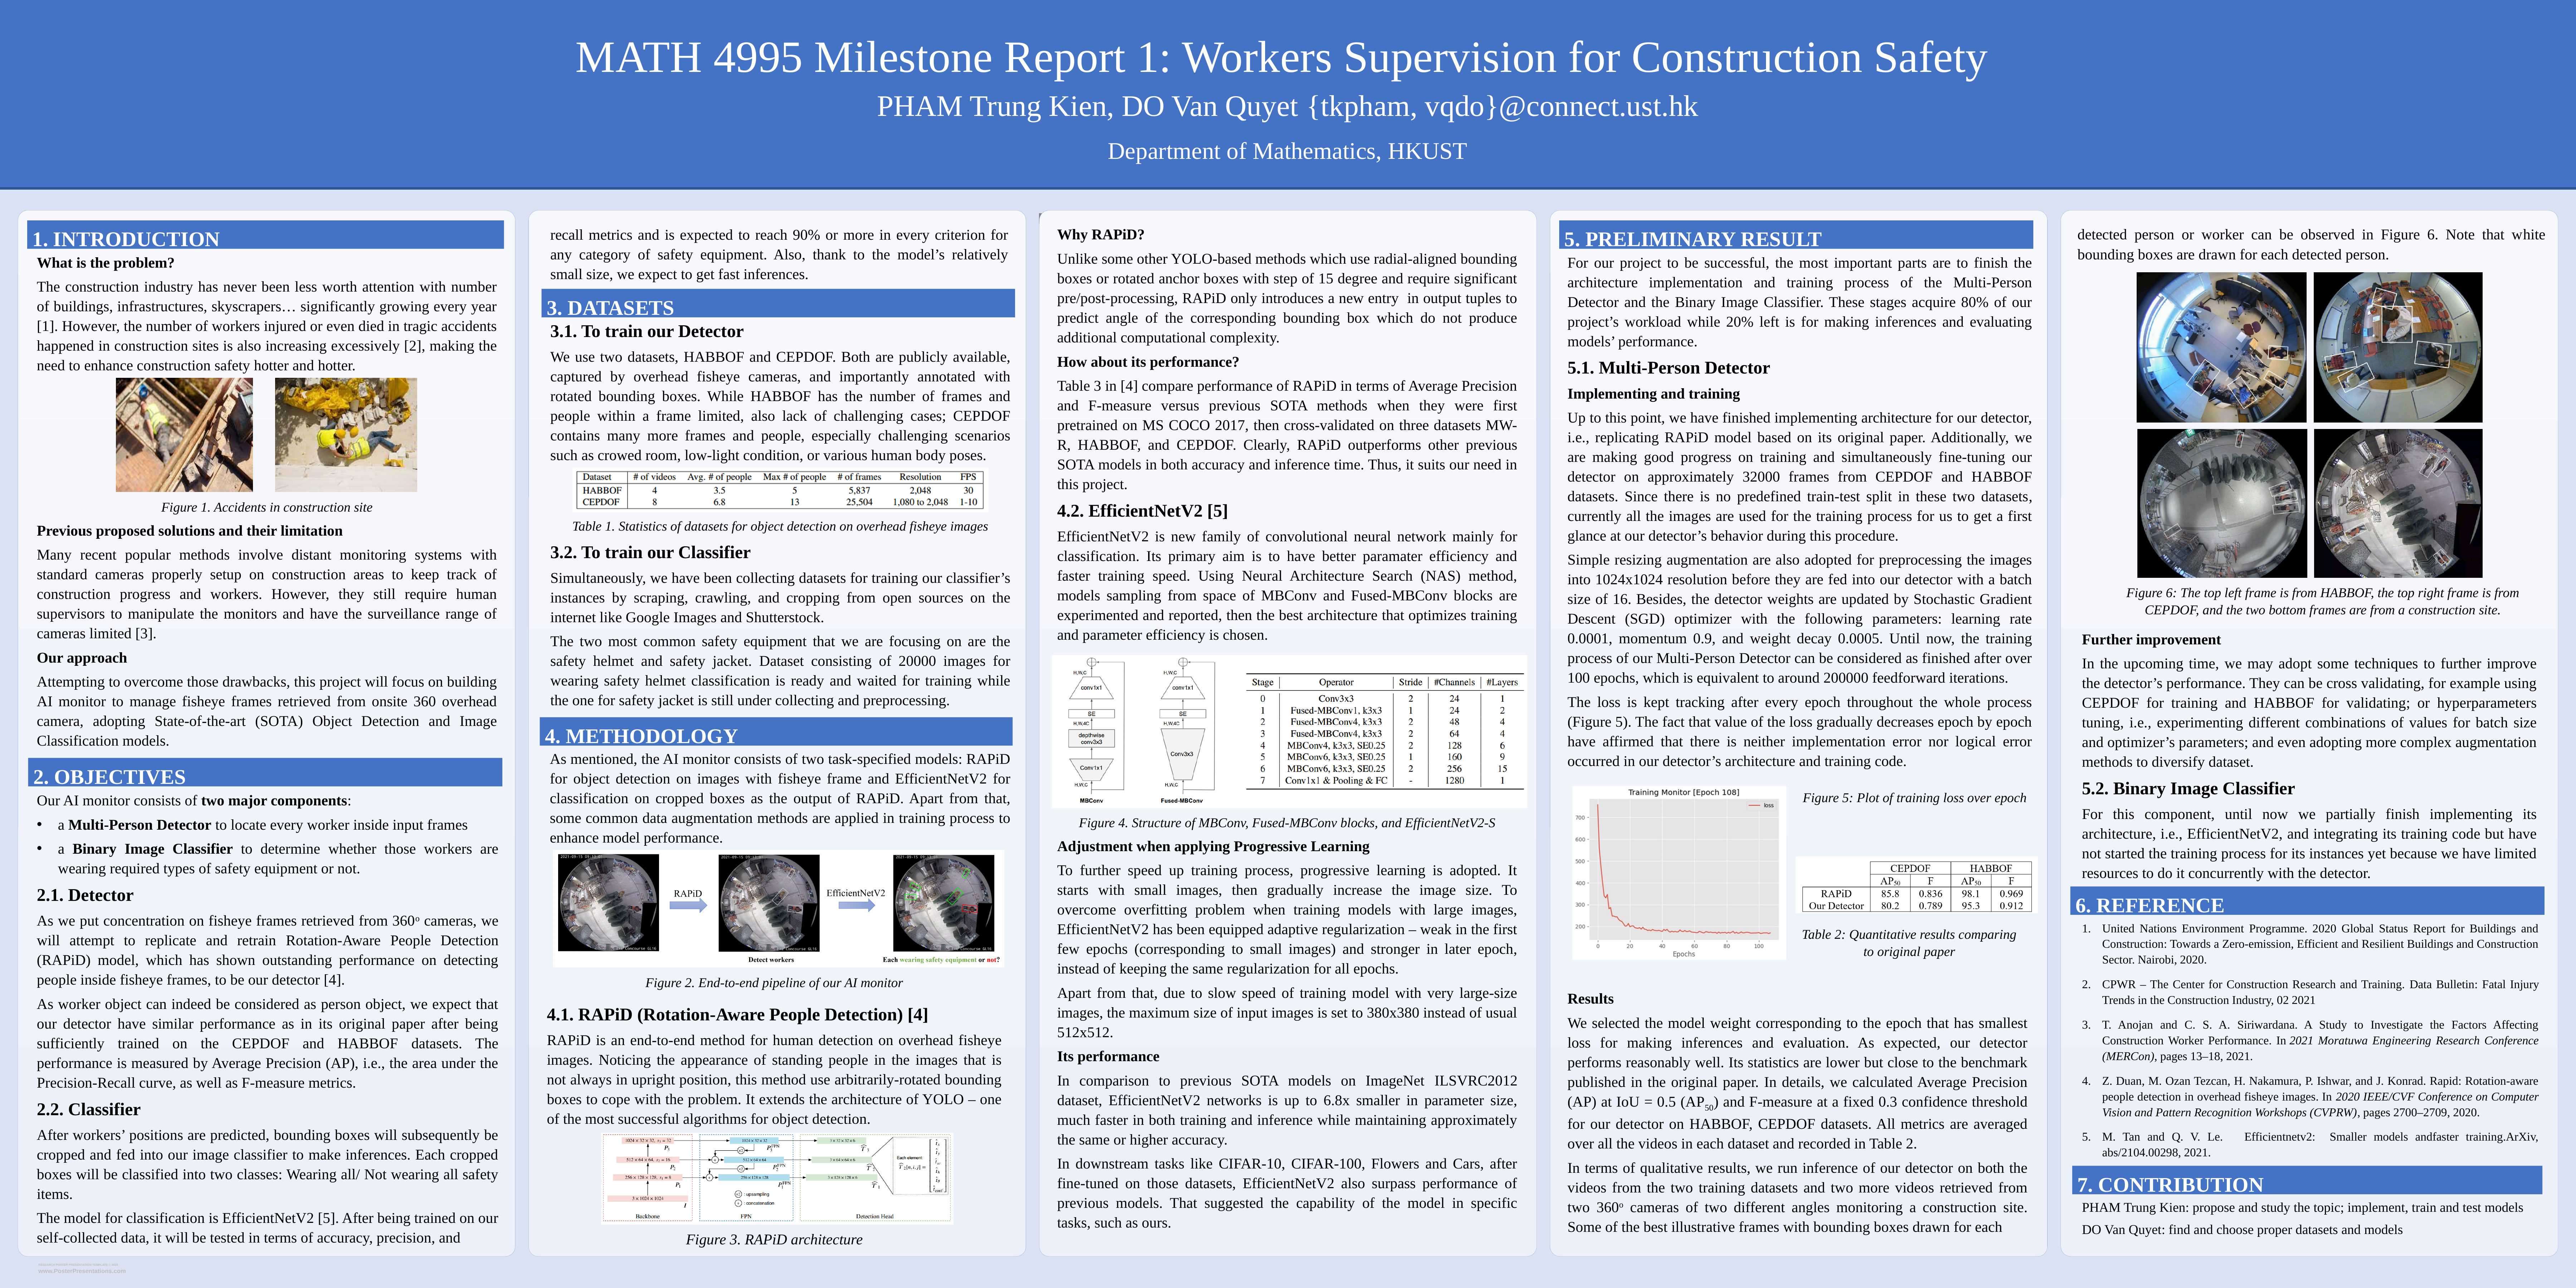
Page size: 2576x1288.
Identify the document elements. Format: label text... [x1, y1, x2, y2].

picture [601, 1133, 953, 1225]
text_box Figure 2. End-to-end pipeline of our AI monitor 4.1. RAPiD (Rotation-Aware People Detection) [4] RAPiD is an end-to-end method for human detection on overhead fisheye images. Noticing the appearance of standing people in the images that is not always in upright position, this method use arbitrarily-rotated bounding boxes to cope with the problem. It extends the architecture of YOLO – one of the most successful algorithms for object detection. Figure 3. RAPiD architecture [541, 970, 1008, 1250]
text_box 5. PRELIMINARY RESULT [1559, 220, 2034, 249]
text_box United Nations Environment Programme. 2020 Global Status Report for Buildings and Construction: Towards a Zero-emission, Efficient and Resilient Buildings and Construction Sector. Nairobi, 2020. CPWR – The Center for Construction Research and Training. Data Bulletin: Fatal Injury Trends in the Construction Industry, 02 2021 T. Anojan and C. S. A. Siriwardana. A Study to Investigate the Factors Affecting Construction Worker Performance. In 2021 Moratuwa Engineering Research Conference (MERCon), pages 13–18, 2021. Z. Duan, M. Ozan Tezcan, H. Nakamura, P. Ishwar, and J. Konrad. Rapid: Rotation-aware people detection in overhead fisheye images. In 2020 IEEE/CVF Conference on Computer Vision and Pattern Recognition Workshops (CVPRW), pages 2700–2709, 2020. M. Tan and Q. V. Le. Efficientnetv2: Smaller models andfaster training.ArXiv, abs/2104.00298, 2021. [2077, 916, 2545, 1154]
text_box Our AI monitor consists of two major components: a Multi-Person Detector to locate every worker inside input frames a Binary Image Classifier to determine whether those workers are wearing required types of safety equipment or not. 2.1. Detector As we put concentration on fisheye frames retrieved from 360o cameras, we will attempt to replicate and retrain Rotation-Aware People Detection (RAPiD) model, which has shown outstanding performance on detecting people inside fisheye frames, to be our detector [4]. As worker object can indeed be considered as person object, we expect that our detector have similar performance as in its original paper after being sufficiently trained on the CEPDOF and HABBOF datasets. The performance is measured by Average Precision (AP), i.e., the area under the Precision-Recall curve, as well as F-measure metrics. 2.2. Classifier After workers’ positions are predicted, bounding boxes will subsequently be cropped and fed into our image classifier to make inferences. Each cropped boxes will be classified into two classes: Wearing all/ Not wearing all safety items. The model for classification is EfficientNetV2 [5]. After being trained on our self-collected data, it will be tested in terms of accuracy, precision, and [31, 786, 504, 1253]
text_box Table 2: Quantitative results comparing to original paper [1796, 922, 2023, 962]
text_box For our project to be successful, the most important parts are to finish the architecture implementation and training process of the Multi-Person Detector and the Binary Image Classifier. These stages acquire 80% of our project’s workload while 20% left is for making inferences and evaluating models’ performance. 5.1. Multi-Person Detector Implementing and training Up to this point, we have finished implementing architecture for our detector, i.e., replicating RAPiD model based on its original paper. Additionally, we are making good progress on training and simultaneously fine-tuning our detector on approximately 32000 frames from CEPDOF and HABBOF datasets. Since there is no predefined train-test split in these two datasets, currently all the images are used for the training process for us to get a first glance at our detector’s behavior during this procedure. Simple resizing augmentation are also adopted for preprocessing the images into 1024x1024 resolution before they are fed into our detector with a batch size of 16. Besides, the detector weights are updated by Stochastic Gradient Descent (SGD) optimizer with the following parameters: learning rate 0.0001, momentum 0.9, and weight decay 0.0005. Until now, the training process of our Multi-Person Detector can be considered as finished after over 100 epochs, which is equivalent to around 200000 feedforward iterations. The loss is kept tracking after every epoch throughout the whole process (Figure 5). The fact that value of the loss gradually decreases epoch by epoch have affirmed that there is neither implementation error nor logical error occurred in our detector’s architecture and training code. [1562, 248, 2038, 772]
text_box 6. REFERENCE [2070, 886, 2545, 915]
picture [553, 849, 1004, 967]
picture [1796, 857, 2038, 913]
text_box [2136, 272, 2483, 578]
picture [572, 468, 989, 512]
text_box recall metrics and is expected to reach 90% or more in every criterion for any category of safety equipment. Also, thank to the model’s relatively small size, we expect to get fast inferences. [545, 220, 1014, 285]
text_box Figure 5: Plot of training loss over epoch [1794, 786, 2036, 808]
text_box detected person or worker can be observed in Figure 6. Note that white bounding boxes are drawn for each detected person. [2072, 220, 2551, 265]
picture [1052, 655, 1527, 808]
text_box MATH 4995 Milestone Report 1: Workers Supervision for Construction Safety [528, 19, 2048, 68]
picture [1572, 786, 1786, 960]
text_box 2. OBJECTIVES [28, 758, 503, 786]
text_box Department of Mathematics, HKUST [528, 130, 2048, 164]
text_box 4. METHODOLOGY [540, 717, 1013, 746]
text_box 3. DATASETS [541, 289, 1015, 317]
text_box 7. CONTRIBUTION [2072, 1166, 2543, 1194]
text_box 3.1. To train our Detector We use two datasets, HABBOF and CEPDOF. Both are publicly available, captured by overhead fisheye cameras, and importantly annotated with rotated bounding boxes. While HABBOF has the number of frames and people within a frame limited, also lack of challenging cases; CEPDOF contains many more frames and people, especially challenging scenarios such as crowed room, low-light condition, or various human body poses. Table 1. Statistics of datasets for object detection on overhead fisheye images 3.2. To train our Classifier Simultaneously, we have been collecting datasets for training our classifier’s instances by scraping, crawling, and cropping from open sources on the internet like Google Images and Shutterstock. The two most common safety equipment that we are focusing on are the safety helmet and safety jacket. Dataset consisting of 20000 images for wearing safety helmet classification is ready and waited for training while the one for safety jacket is still under collecting and preprocessing. [545, 314, 1016, 711]
text_box 1. INTRODUCTION [27, 220, 504, 249]
text_box Figure 6: The top left frame is from HABBOF, the top right frame is from CEPDOF, and the two bottom frames are from a construction site. Further improvement In the upcoming time, we may adopt some techniques to further improve the detector’s performance. They can be cross validating, for example using CEPDOF for training and HABBOF for validating; or hyperparameters tuning, i.e., experimenting different combinations of values for batch size and optimizer’s parameters; and even adopting more complex augmentation methods to diversify dataset. 5.2. Binary Image Classifier For this component, until now we partially finish implementing its architecture, i.e., EfficientNetV2, and integrating its training code but have not started the training process for its instances yet because we have limited resources to do it concurrently with the detector. [2077, 580, 2543, 884]
text_box PHAM Trung Kien, DO Van Quyet {tkpham, vqdo}@connect.ust.hk [528, 80, 2048, 118]
text_box As mentioned, the AI monitor consists of two task-specified models: RAPiD for object detection on images with fisheye frame and EfficientNetV2 for classification on cropped boxes as the output of RAPiD. Apart from that, some common data augmentation methods are applied in training process to enhance model performance. [545, 745, 1016, 849]
text_box Results We selected the model weight corresponding to the epoch that has smallest loss for making inferences and evaluation. As expected, our detector performs reasonably well. Its statistics are lower but close to the benchmark published in the original paper. In details, we calculated Average Precision (AP) at IoU = 0.5 (AP50) and F-measure at a fixed 0.3 confidence threshold for our detector on HABBOF, CEPDOF datasets. All metrics are averaged over all the videos in each dataset and recorded in Table 2. In terms of qualitative results, we run inference of our detector on both the videos from the two training datasets and two more videos retrieved from two 360o cameras of two different angles monitoring a construction site. Some of the best illustrative frames with bounding boxes drawn for each [1562, 984, 2034, 1238]
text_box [116, 377, 417, 492]
text_box PHAM Trung Kien: propose and study the topic; implement, train and test models DO Van Quyet: find and choose proper datasets and models [2077, 1194, 2555, 1240]
